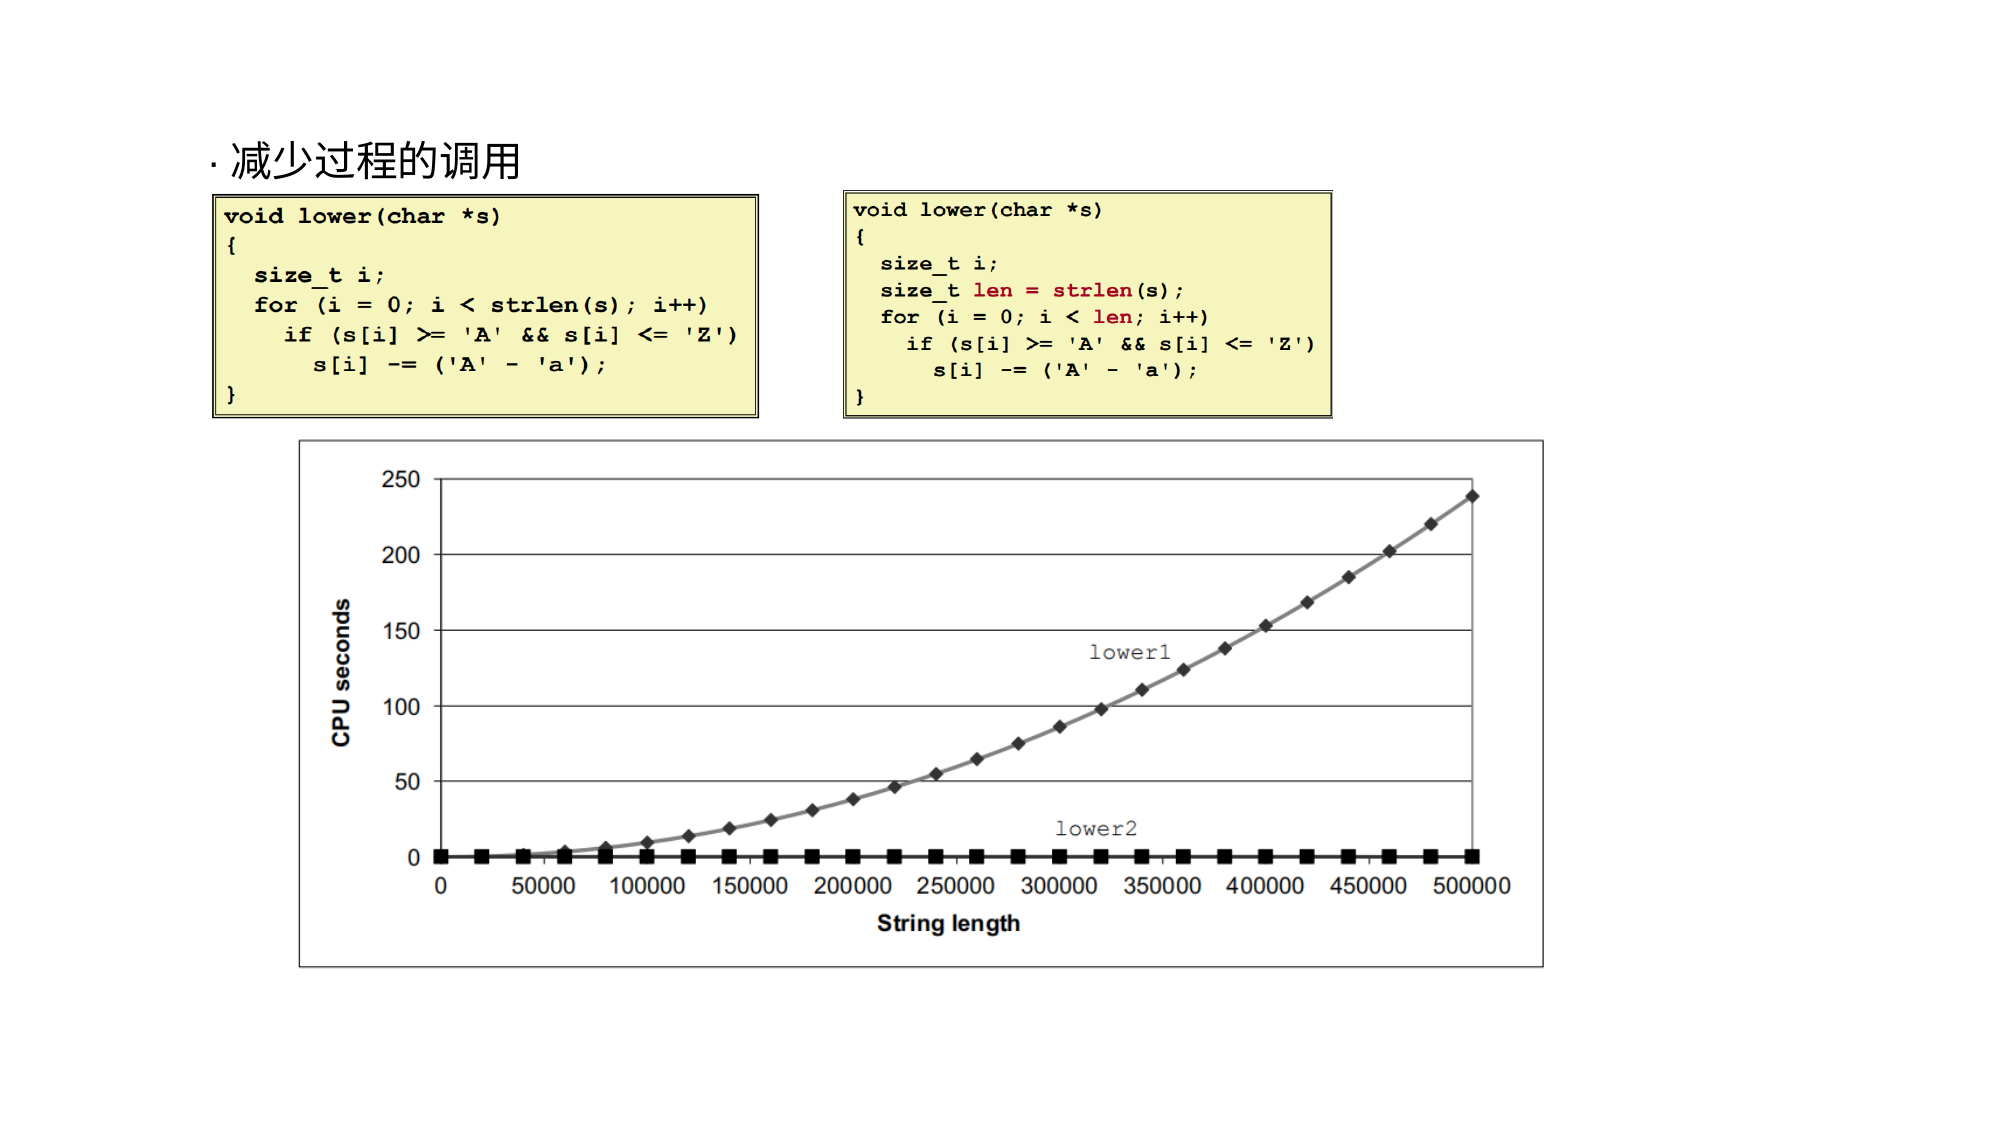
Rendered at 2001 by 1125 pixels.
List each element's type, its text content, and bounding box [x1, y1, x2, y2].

picture [841, 188, 1333, 419]
picture [293, 436, 1545, 979]
text_box ·减少过程的调用 [192, 127, 538, 192]
picture [211, 192, 760, 419]
